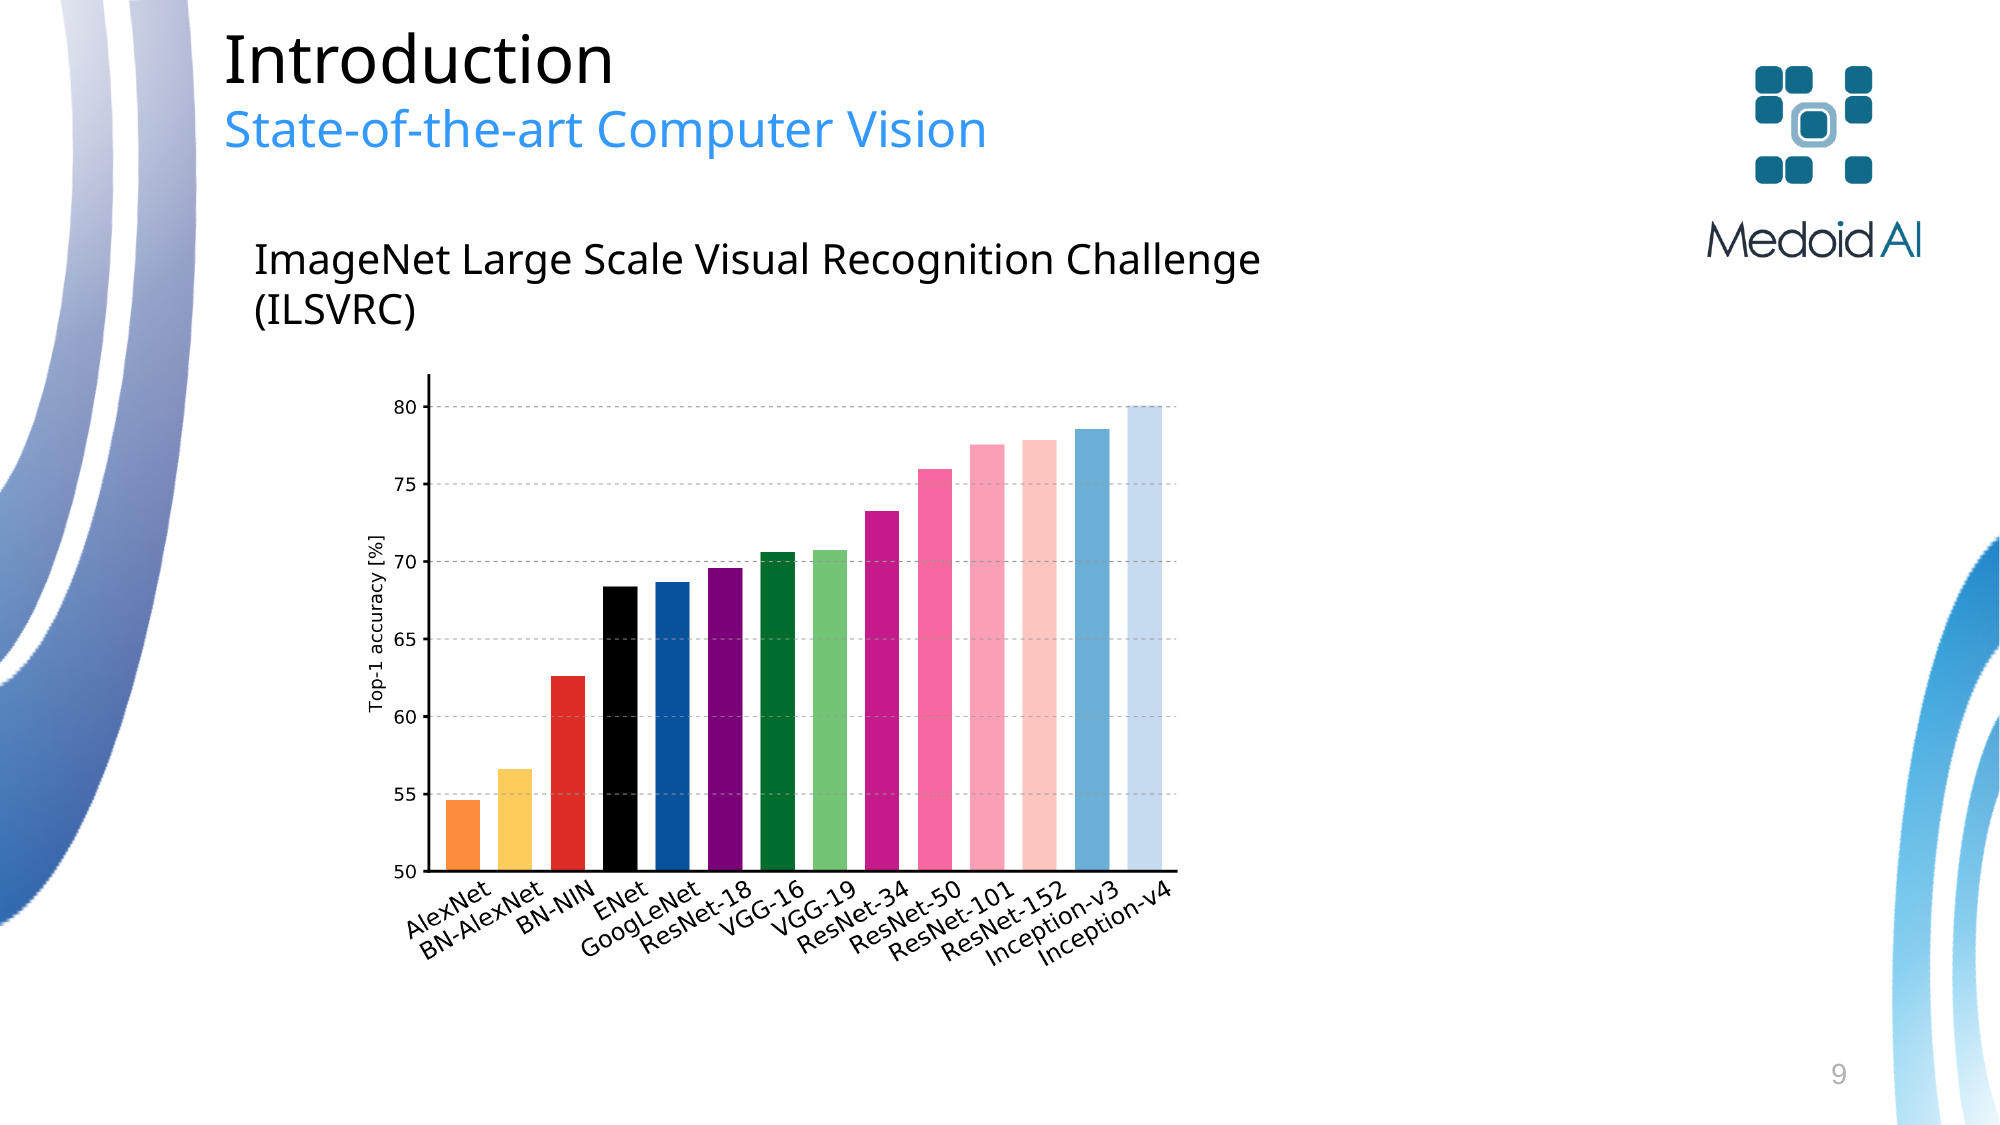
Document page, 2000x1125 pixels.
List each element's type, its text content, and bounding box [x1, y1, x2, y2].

picture [0, 0, 2000, 1125]
slide_number 9 [1412, 1042, 1863, 1103]
text_box Introduction State-of-the-art Computer Vision [224, 0, 2000, 175]
text_box ImageNet Large Scale Visual Recognition Challenge (ILSVRC) [254, 233, 1425, 388]
